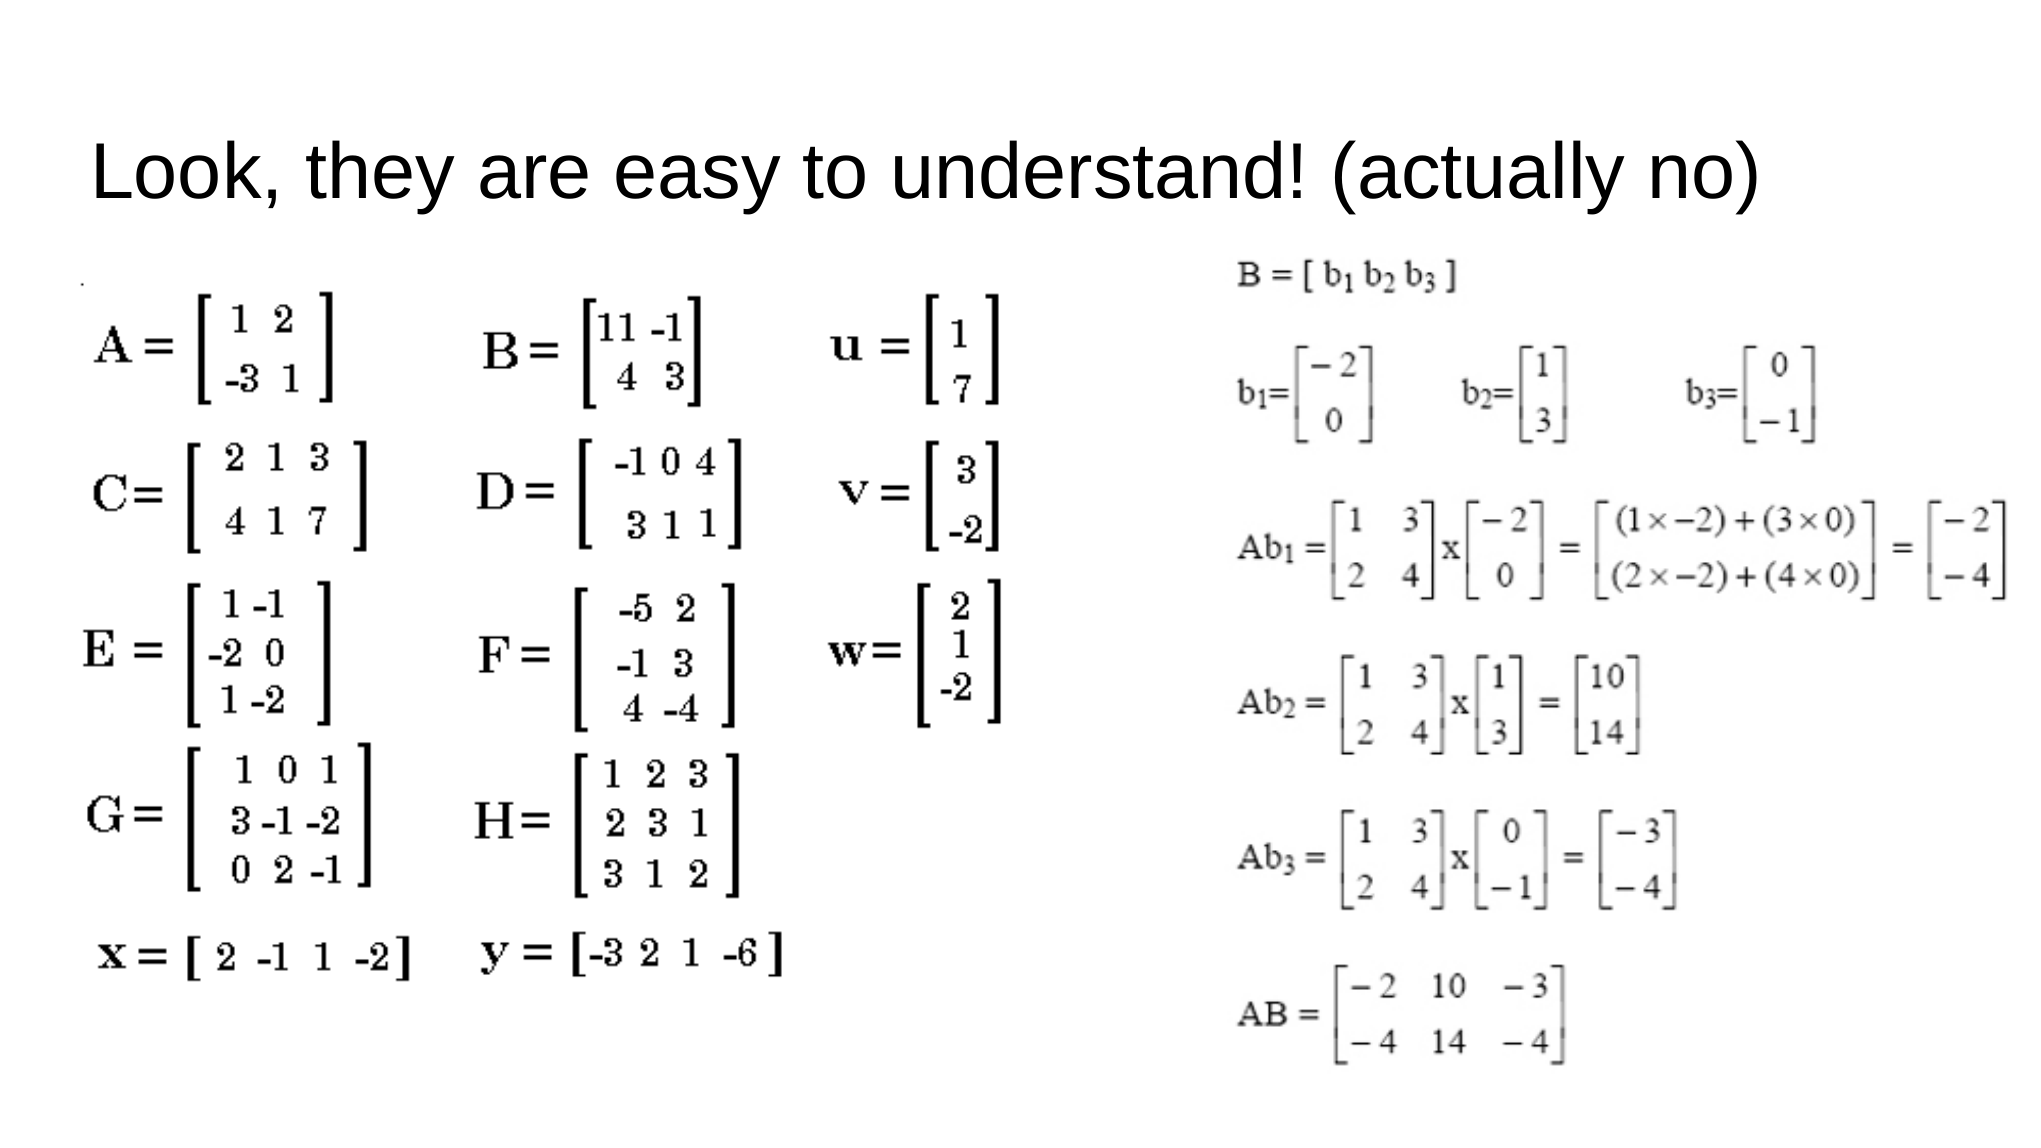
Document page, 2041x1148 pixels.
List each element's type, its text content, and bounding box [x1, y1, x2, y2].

title Look, they are easy to understand! (actually no) [69, 99, 1971, 227]
picture [1224, 226, 2041, 1086]
picture [69, 267, 1033, 1010]
